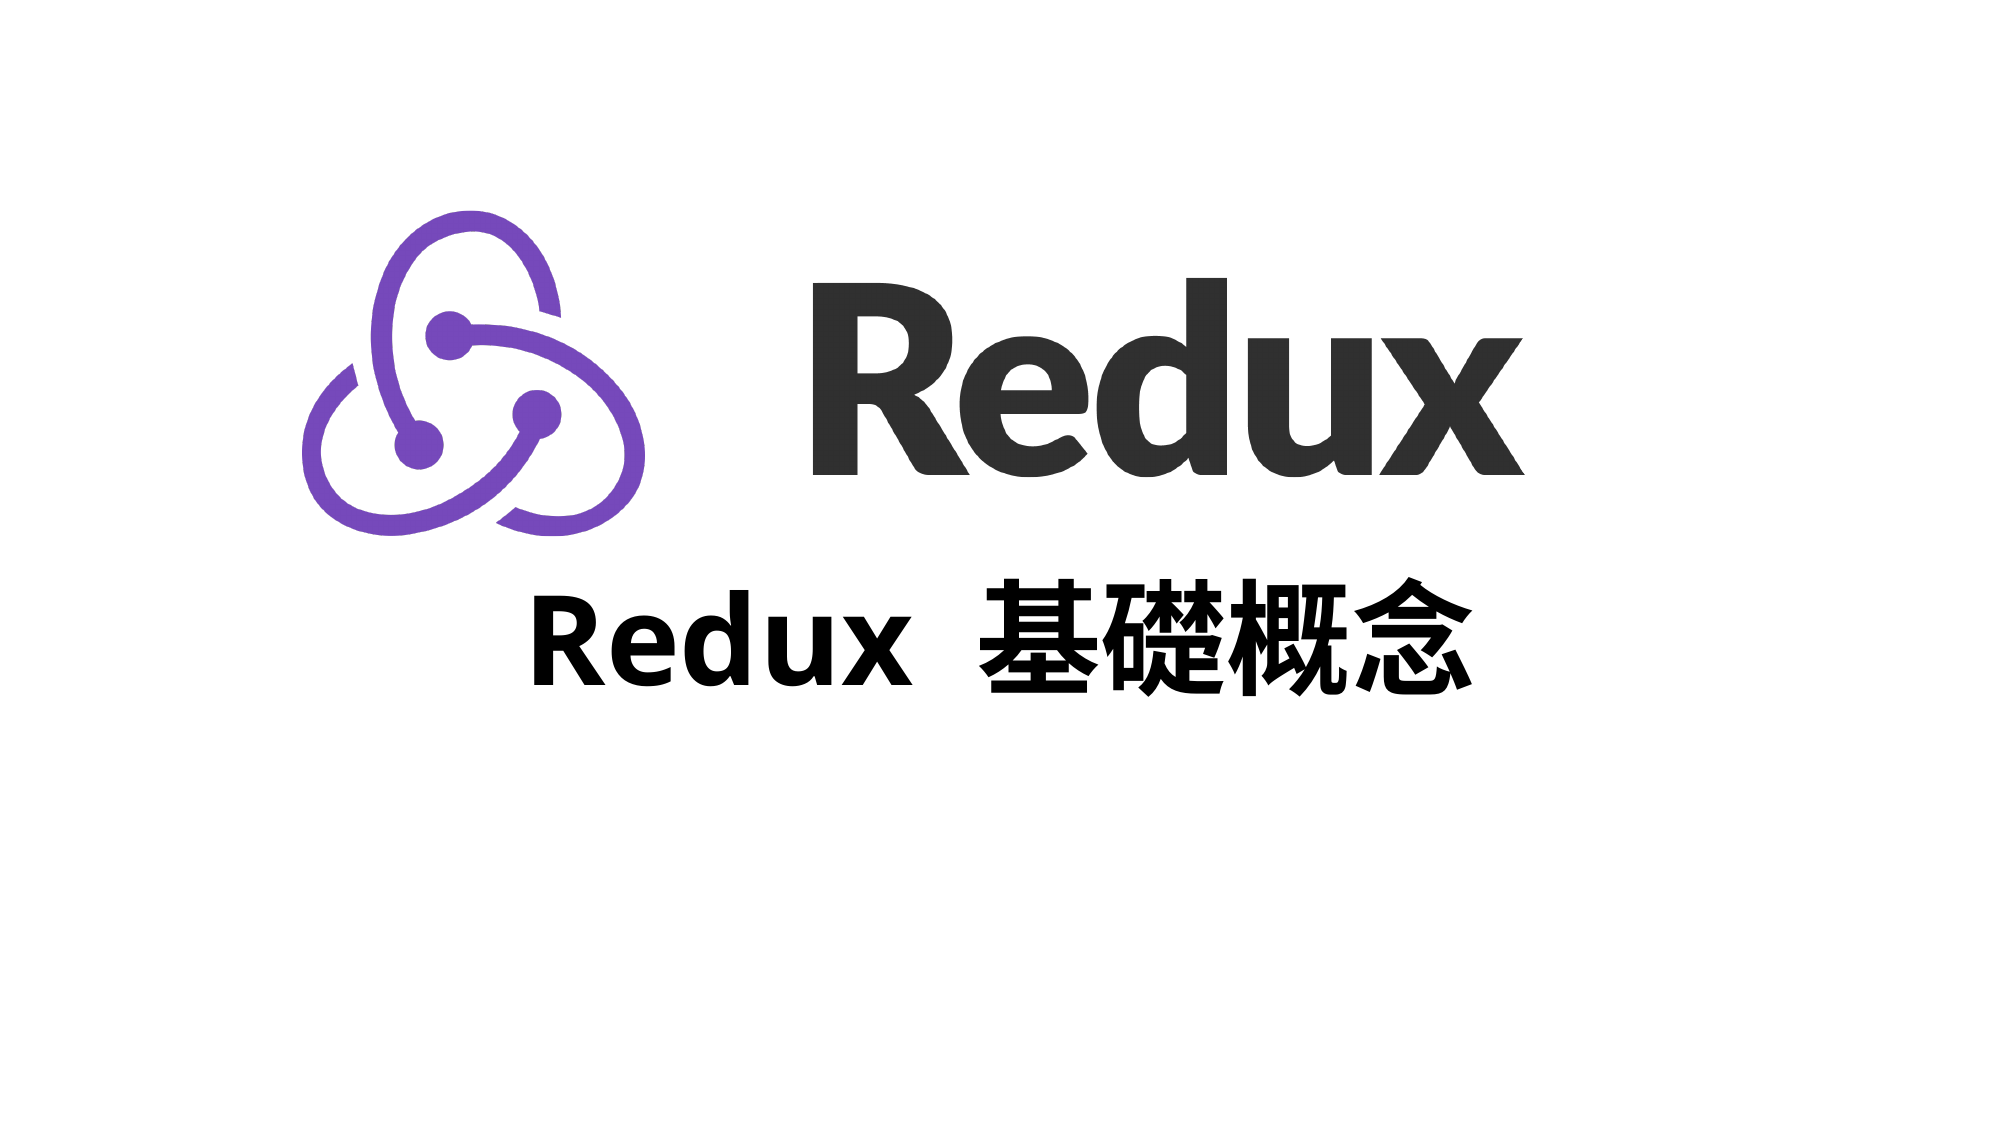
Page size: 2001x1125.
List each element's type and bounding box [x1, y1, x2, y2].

picture [137, 39, 1788, 721]
